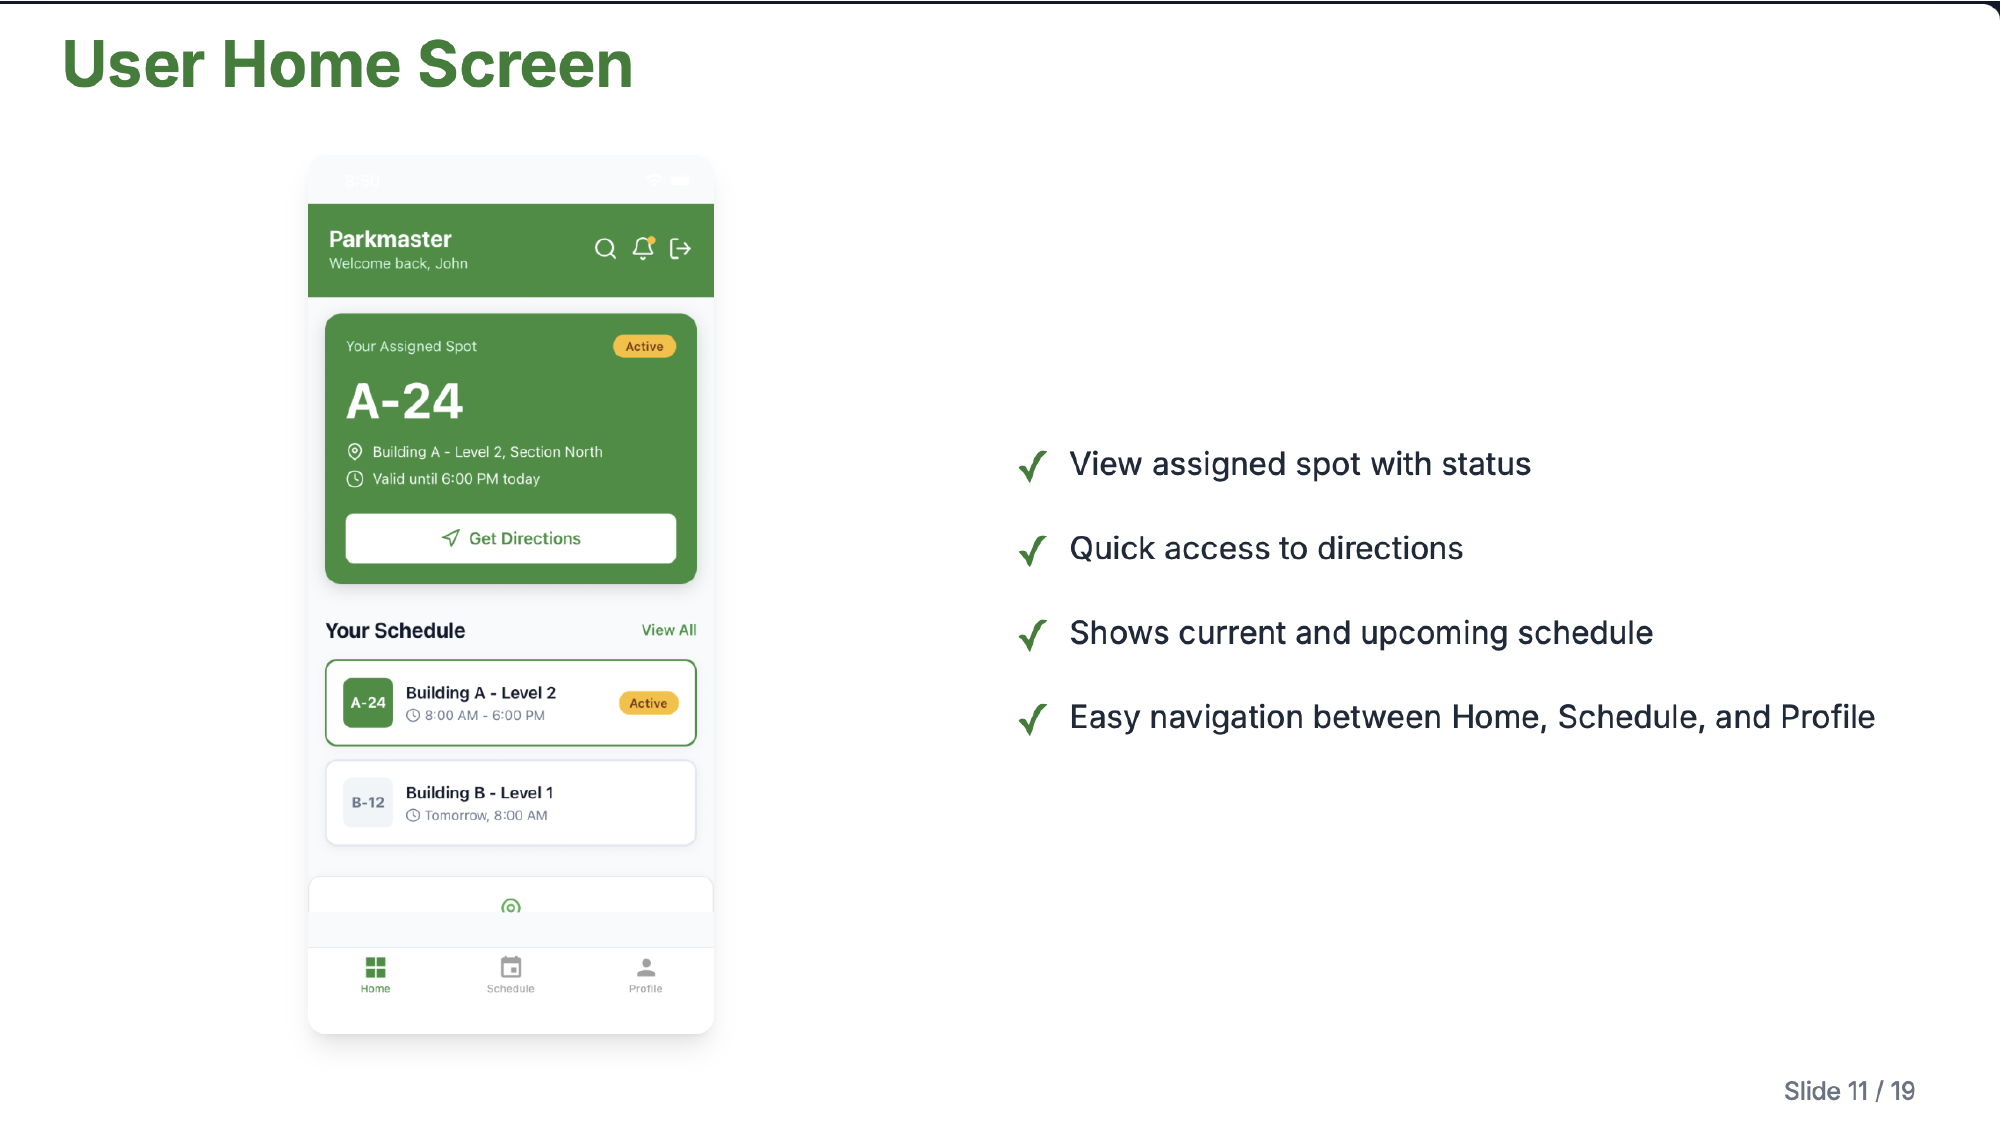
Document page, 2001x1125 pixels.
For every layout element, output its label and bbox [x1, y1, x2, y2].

list [0, 1, 2000, 1125]
